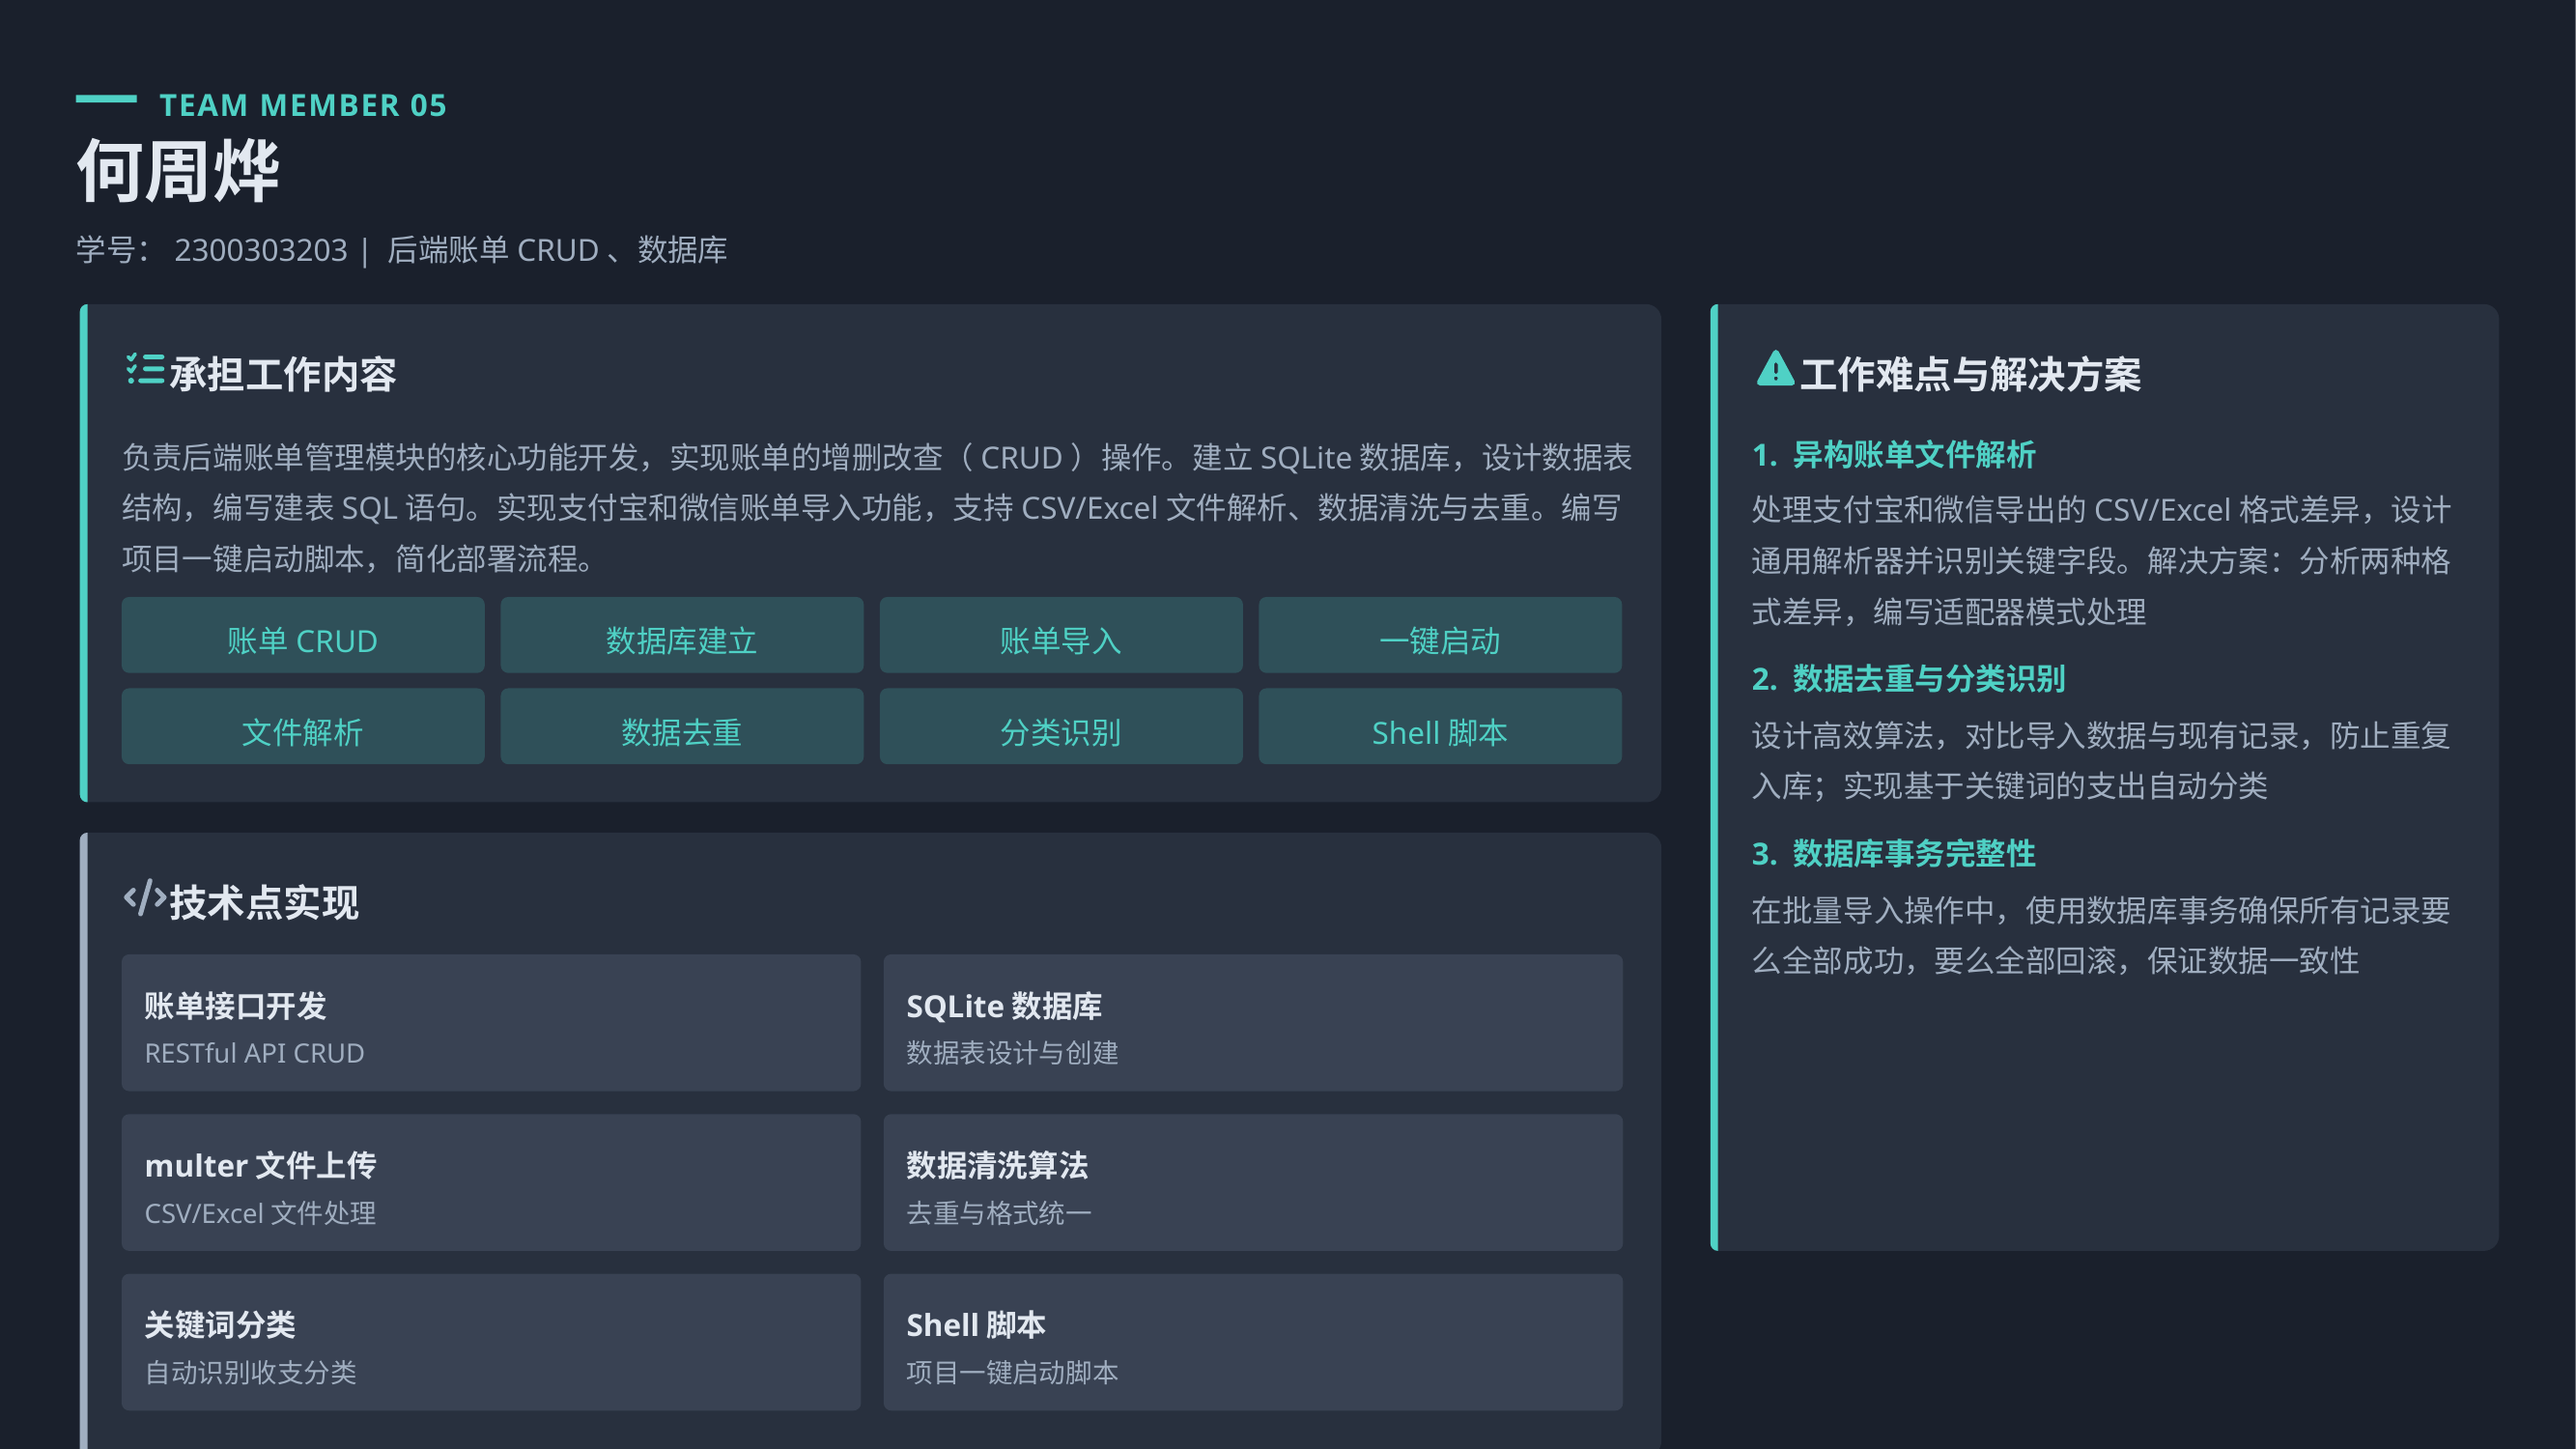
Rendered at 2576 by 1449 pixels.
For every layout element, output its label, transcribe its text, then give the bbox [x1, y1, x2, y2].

text_box TEAM MEMBER 05 [159, 75, 463, 122]
text_box [883, 1114, 1624, 1251]
text_box [127, 364, 137, 374]
text_box 2. 数据去重与分类识别 [1752, 649, 2477, 696]
text_box 负责后端账单管理模块的核心功能开发，实现账单的增删改查（CRUD）操作。建立SQLite数据库，设计数据表结构，编写建表SQL语句。实现支付宝和微信账单导入功能，支持CSV/Excel文件解析、数据清洗与去重。编写项目一键启动脚本，简化部署流程。 [121, 425, 1639, 575]
text_box 项目一键启动脚本 [906, 1350, 1614, 1388]
text_box 技术点实现 [169, 870, 1643, 924]
text_box 承担工作内容 [169, 342, 1643, 396]
text_box 关键词分类 [144, 1296, 854, 1343]
text_box [138, 378, 165, 384]
text_box 账单CRUD [114, 596, 493, 673]
text_box [79, 832, 88, 1449]
text_box 学号：2300303203 | 后端账单CRUD、数据库 [75, 220, 2515, 267]
text_box [143, 366, 165, 372]
text_box multer文件上传 [144, 1136, 854, 1182]
text_box 一键启动 [1251, 596, 1630, 673]
text_box 自动识别收支分类 [144, 1350, 852, 1388]
text_box [883, 1273, 1624, 1411]
text_box 账单接口开发 [144, 977, 854, 1023]
text_box 设计高效算法，对比导入数据与现有记录，防止重复入库；实现基于关键词的支出自动分类 [1752, 703, 2477, 803]
text_box [1718, 303, 2500, 1251]
text_box [143, 355, 165, 359]
text_box [1757, 350, 1795, 386]
text_box SQLite数据库 [906, 977, 1616, 1023]
text_box [75, 95, 137, 103]
text_box Shell脚本 [906, 1296, 1616, 1343]
text_box [88, 832, 1662, 1449]
text_box [121, 953, 862, 1092]
text_box 数据去重 [493, 688, 872, 765]
text_box [1710, 303, 1718, 1251]
text_box 数据库建立 [493, 596, 872, 673]
text_box 处理支付宝和微信导出的CSV/Excel格式差异，设计通用解析器并识别关键字段。解决方案：分析两种格式差异，编写适配器模式处理 [1752, 478, 2477, 628]
text_box 在批量导入操作中，使用数据库事务确保所有记录要么全部成功，要么全部回滚，保证数据一致性 [1752, 878, 2477, 978]
text_box 3. 数据库事务完整性 [1752, 825, 2477, 871]
text_box 1. 异构账单文件解析 [1752, 425, 2477, 471]
text_box [121, 1114, 862, 1251]
text_box Shell脚本 [1251, 688, 1630, 765]
text_box [883, 953, 1624, 1092]
text_box [79, 303, 88, 803]
text_box 分类识别 [872, 688, 1251, 765]
text_box 文件解析 [114, 688, 493, 765]
text_box RESTful API CRUD [144, 1030, 852, 1068]
text_box 账单导入 [872, 596, 1251, 673]
text_box [127, 352, 137, 362]
text_box CSV/Excel文件处理 [144, 1190, 852, 1229]
text_box [124, 888, 136, 907]
text_box 数据表设计与创建 [906, 1030, 1614, 1068]
text_box [88, 303, 1662, 803]
text_box 工作难点与解决方案 [1799, 342, 2480, 396]
text_box [155, 888, 167, 907]
text_box [138, 878, 153, 917]
text_box 去重与格式统一 [906, 1190, 1614, 1229]
text_box 何周烨 [75, 136, 2534, 213]
text_box [127, 378, 134, 384]
text_box 数据清洗算法 [906, 1136, 1616, 1182]
text_box [121, 1273, 862, 1411]
